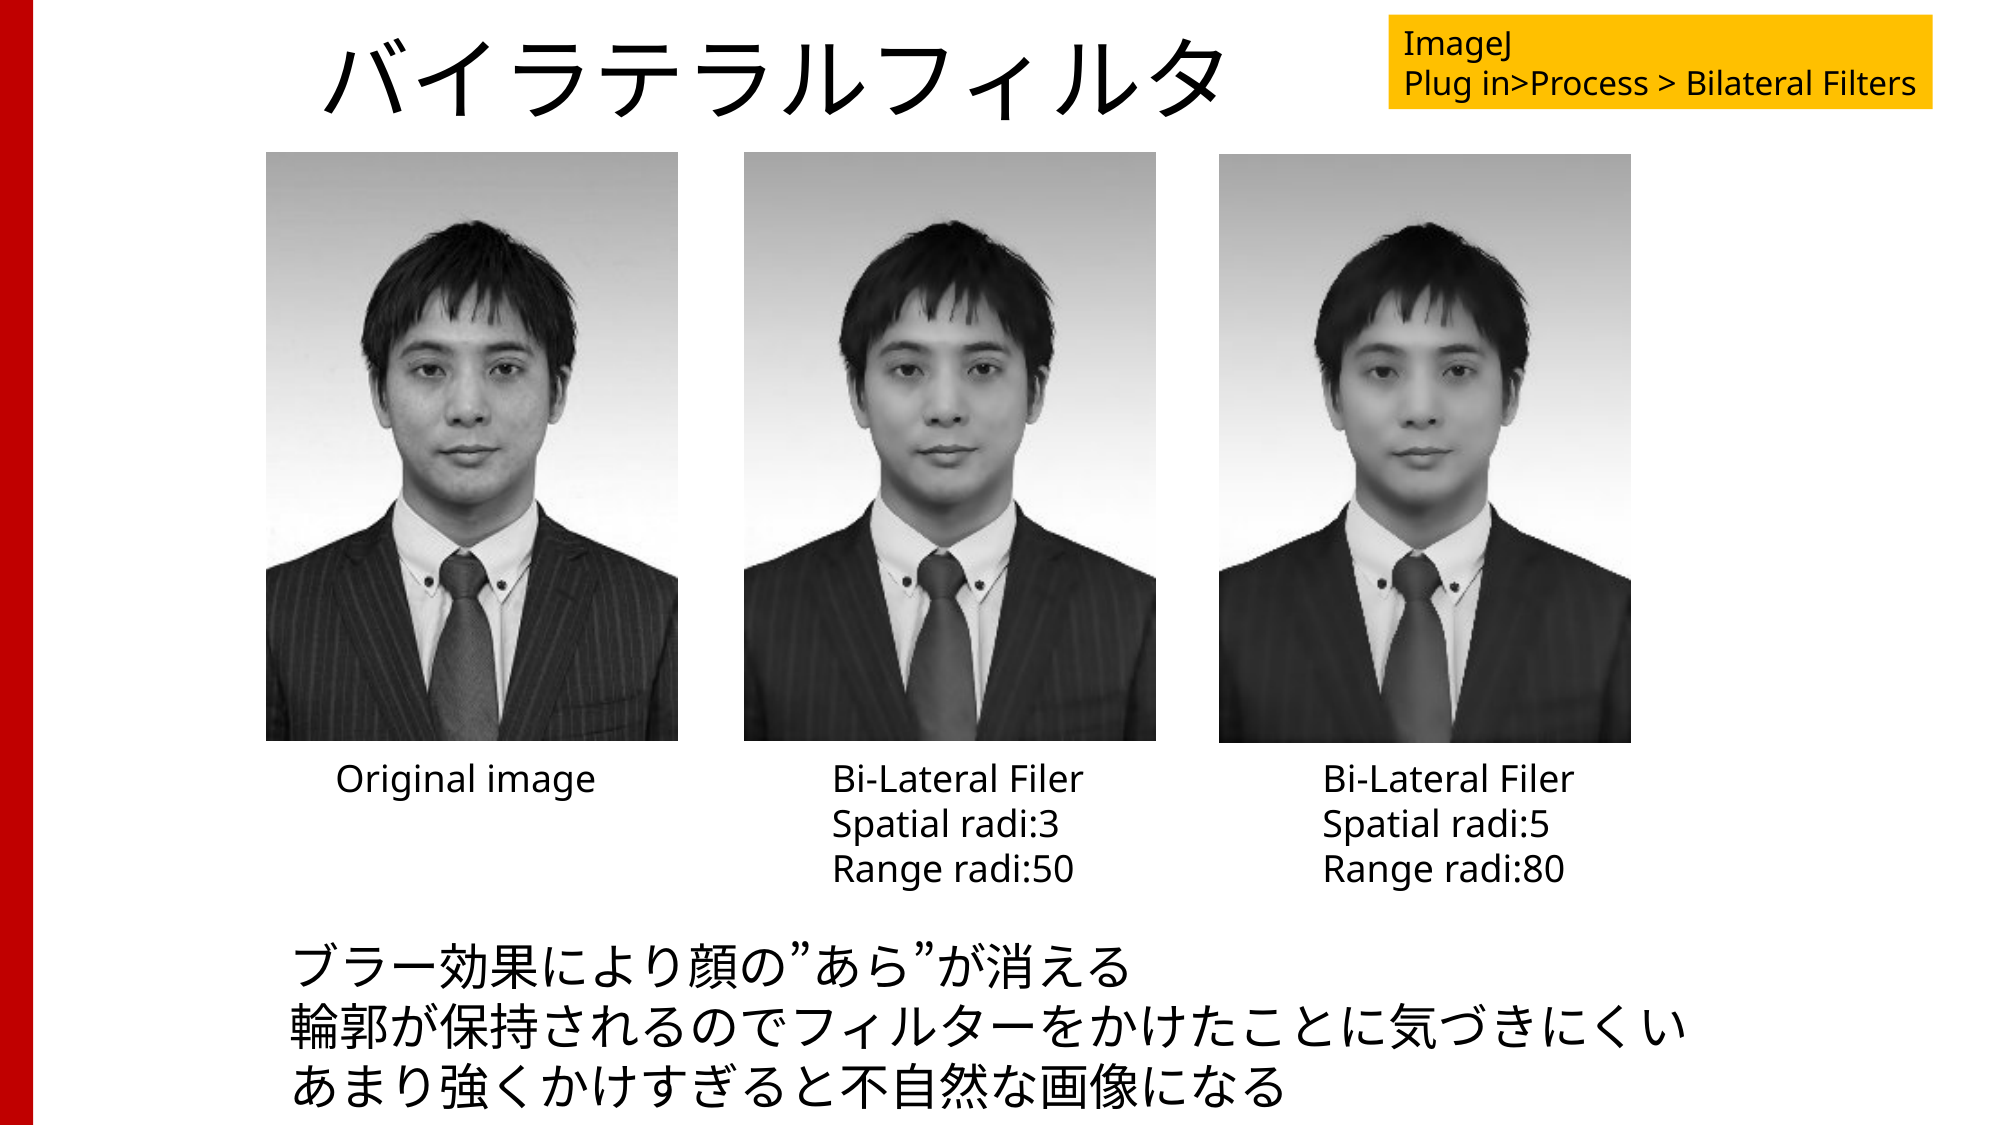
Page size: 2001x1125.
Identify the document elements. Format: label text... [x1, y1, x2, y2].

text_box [266, 152, 1631, 743]
text_box ブラー効果により顔の”あら”が消える 輪郭が保持されるのでフィルターをかけたことに気づきにくい あまり強くかけすぎると不自然な画像になる [274, 928, 1703, 1123]
title バイラテラルフィルタ [164, 23, 1389, 144]
text_box Bi-Lateral Filer Spatial radi:3 Range radi:50 [817, 747, 1100, 898]
text_box ImageJ Plug in>Process > Bilateral Filters [1388, 14, 1933, 110]
text_box Bi-Lateral Filer Spatial radi:5 Range radi:80 [1307, 747, 1591, 898]
text_box Original image [320, 747, 612, 808]
